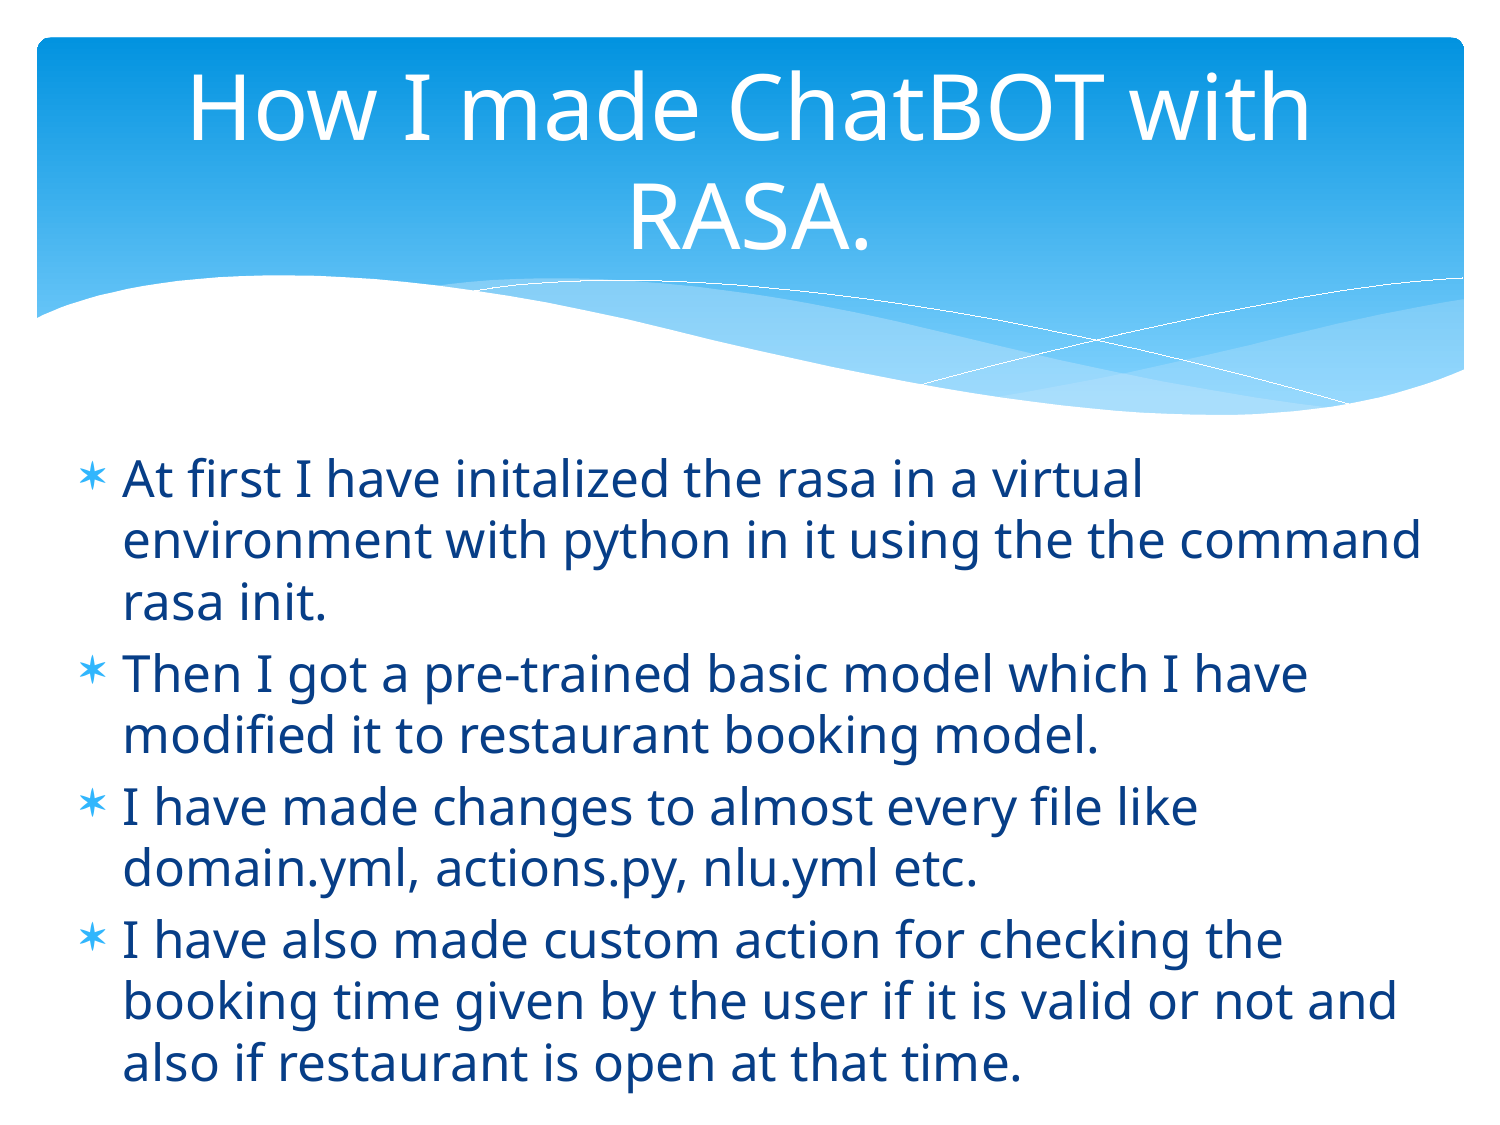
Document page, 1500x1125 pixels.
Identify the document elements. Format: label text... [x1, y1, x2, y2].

list At first I have initalized the rasa in a virtual environment with python in it using the the command rasa init. Then I got a pre-trained basic model which I have modified it to restaurant booking model. I have made changes to almost every file like domain.yml, actions.py, nlu.yml etc. I have also made custom action for checking the booking time given by the user if it is valid or not and also if restaurant is open at that time. [64, 438, 1471, 1106]
title How I made ChatBOT with RASA. [75, 55, 1425, 261]
